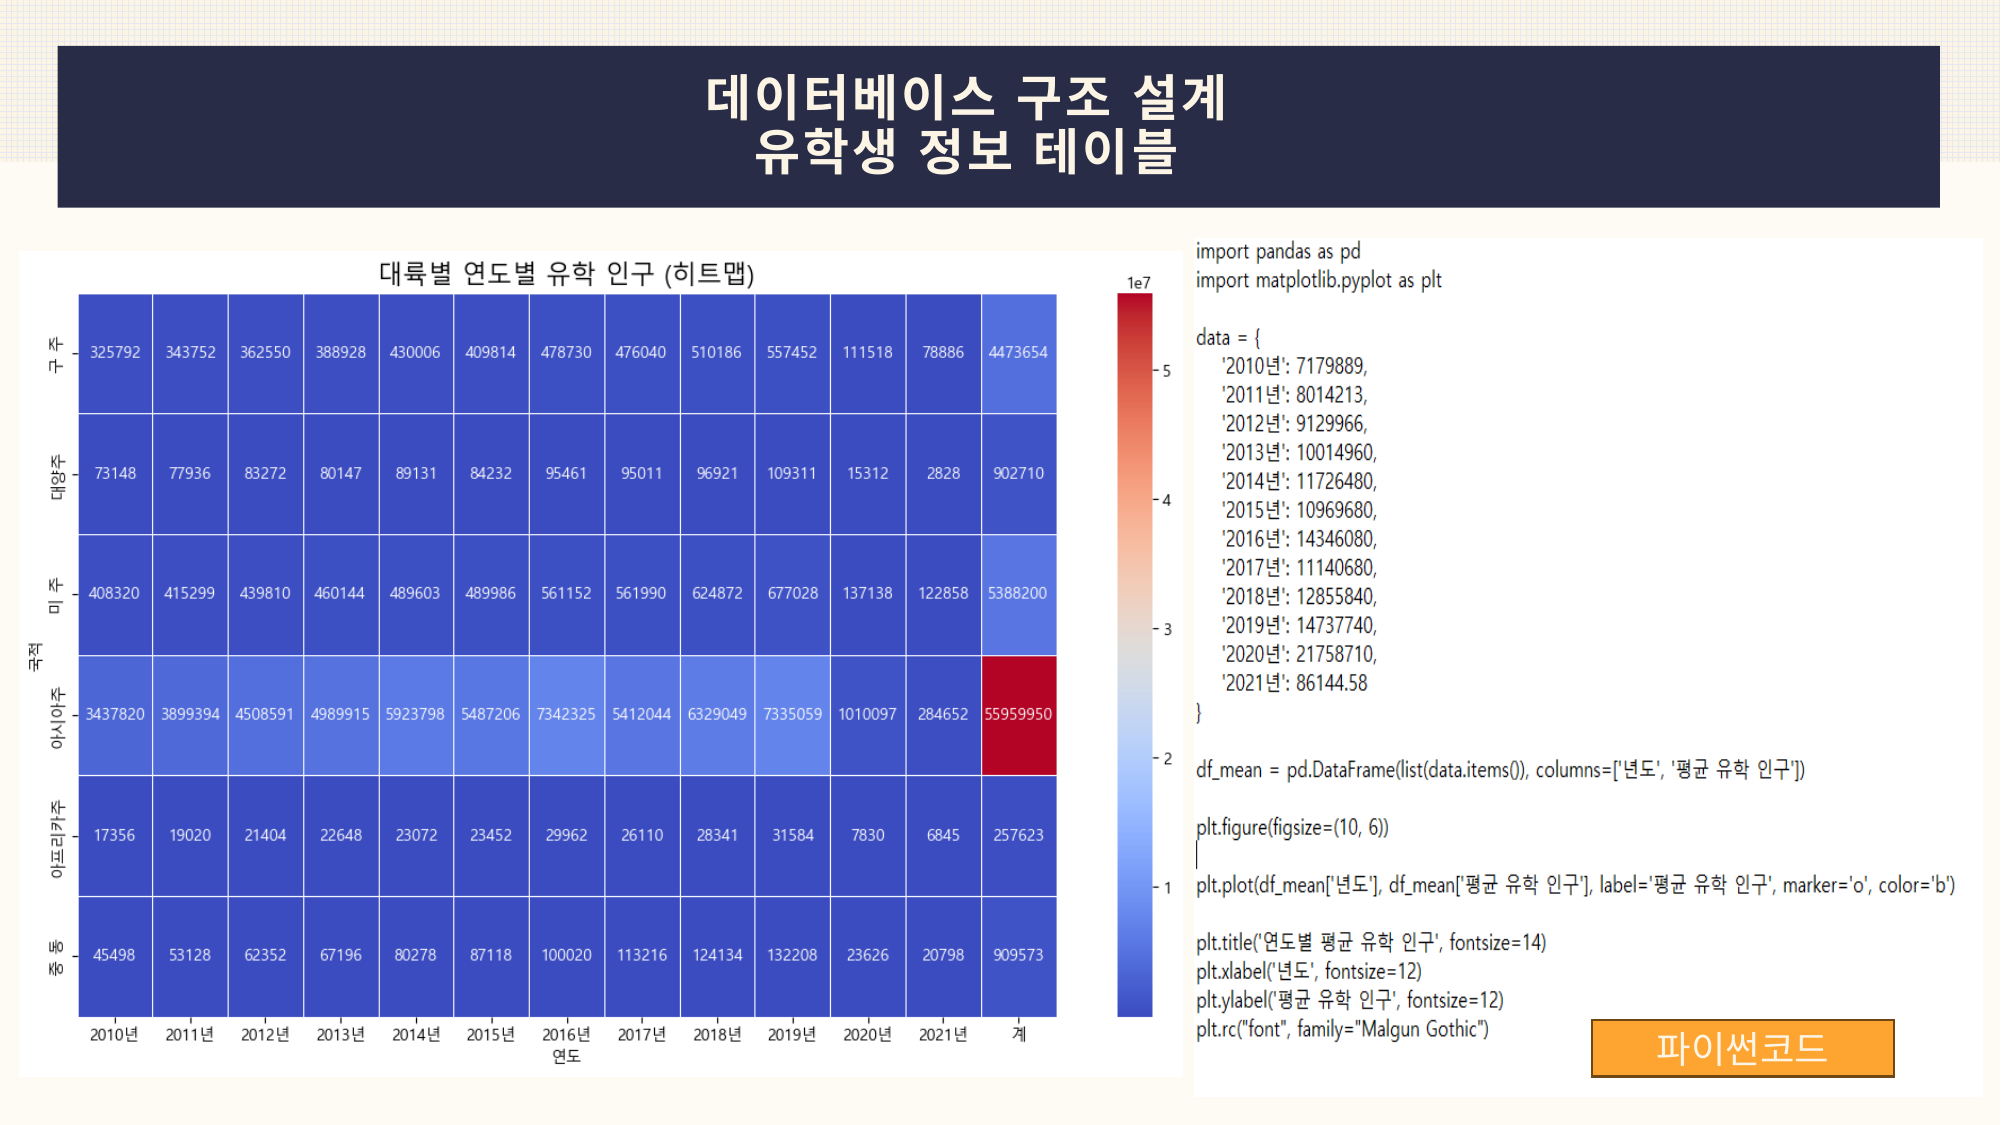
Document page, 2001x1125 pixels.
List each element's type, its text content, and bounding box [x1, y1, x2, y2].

title 데이터베이스 구조 설계 유학생 정보 테이블 [73, 109, 1863, 206]
picture [1194, 238, 1983, 1097]
picture [19, 251, 1183, 1077]
